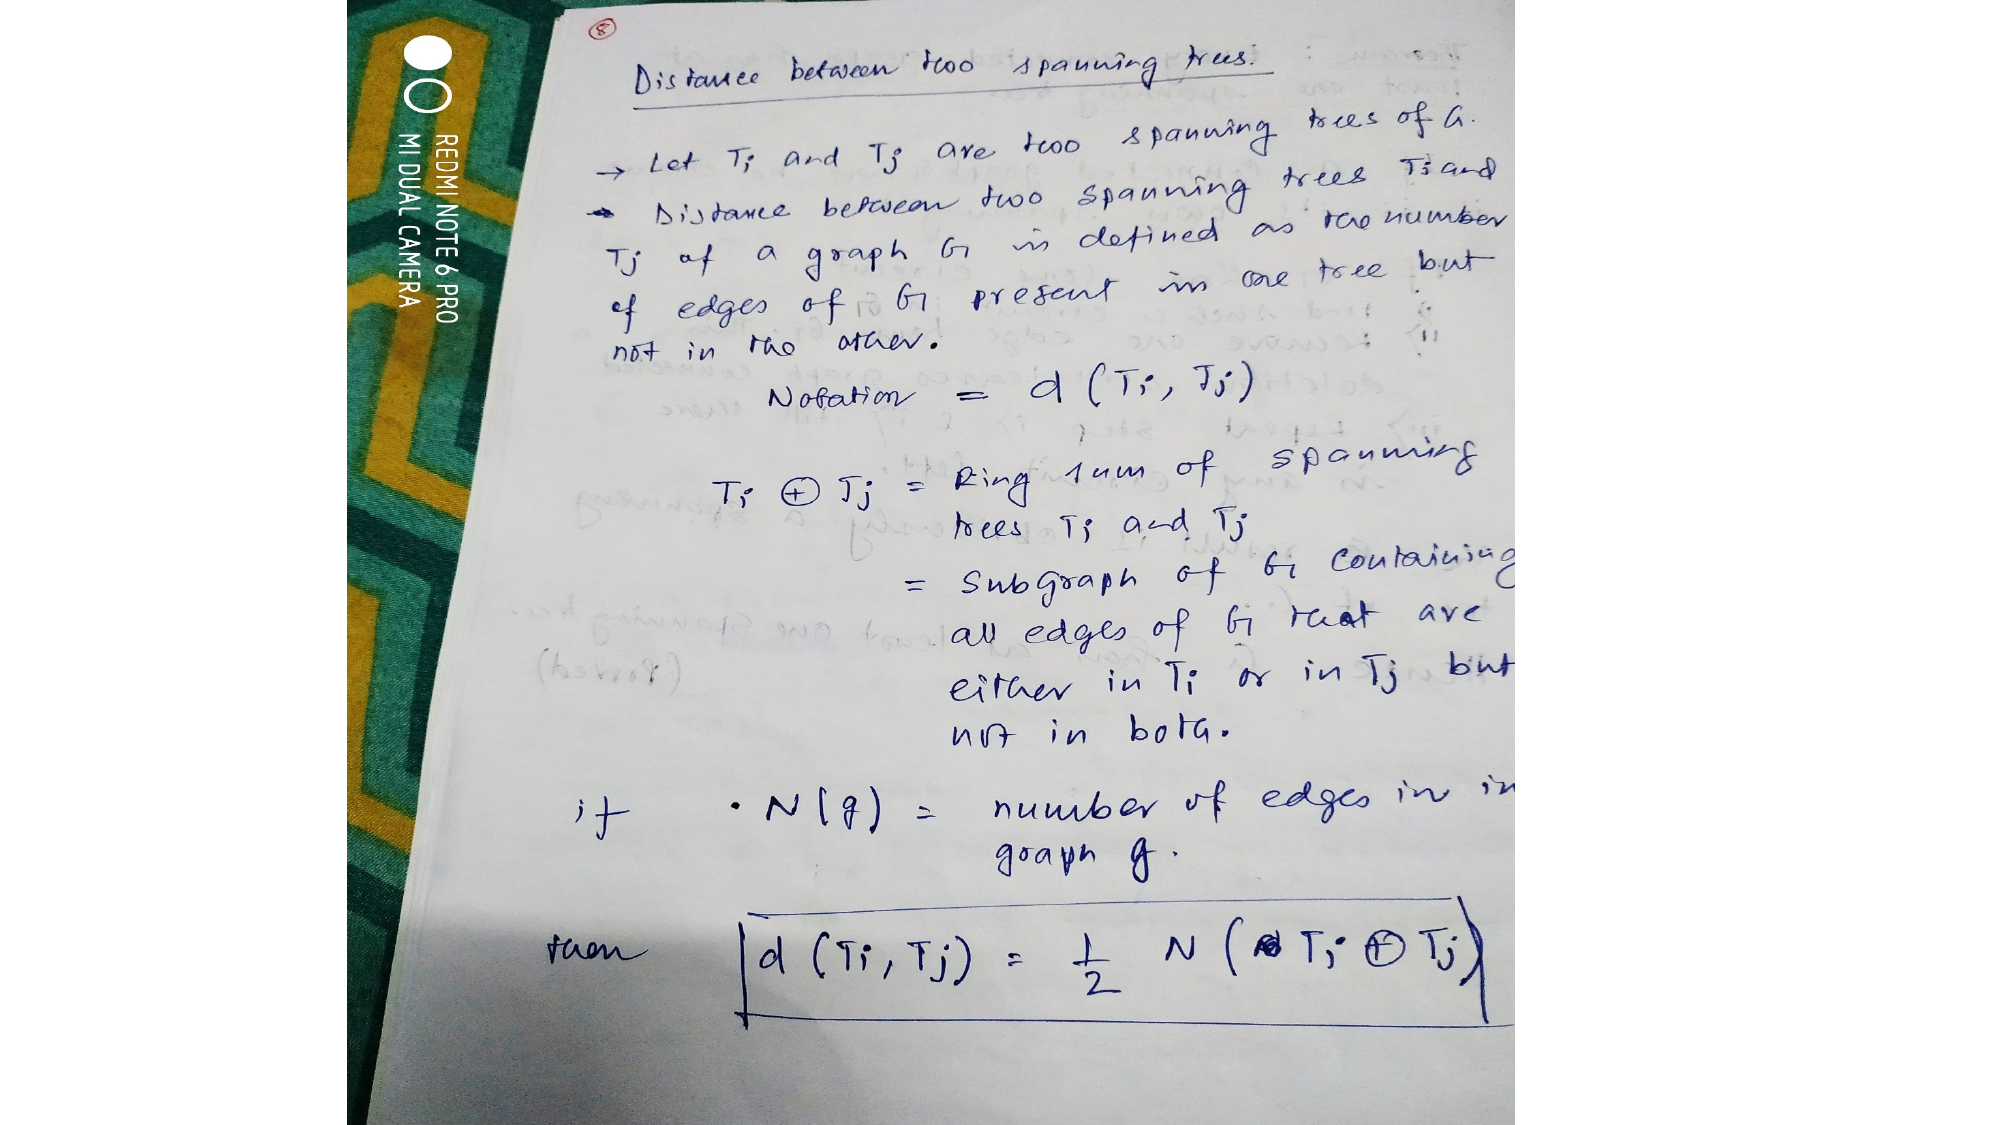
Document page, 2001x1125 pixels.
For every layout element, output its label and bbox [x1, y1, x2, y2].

picture [346, 0, 1515, 1125]
